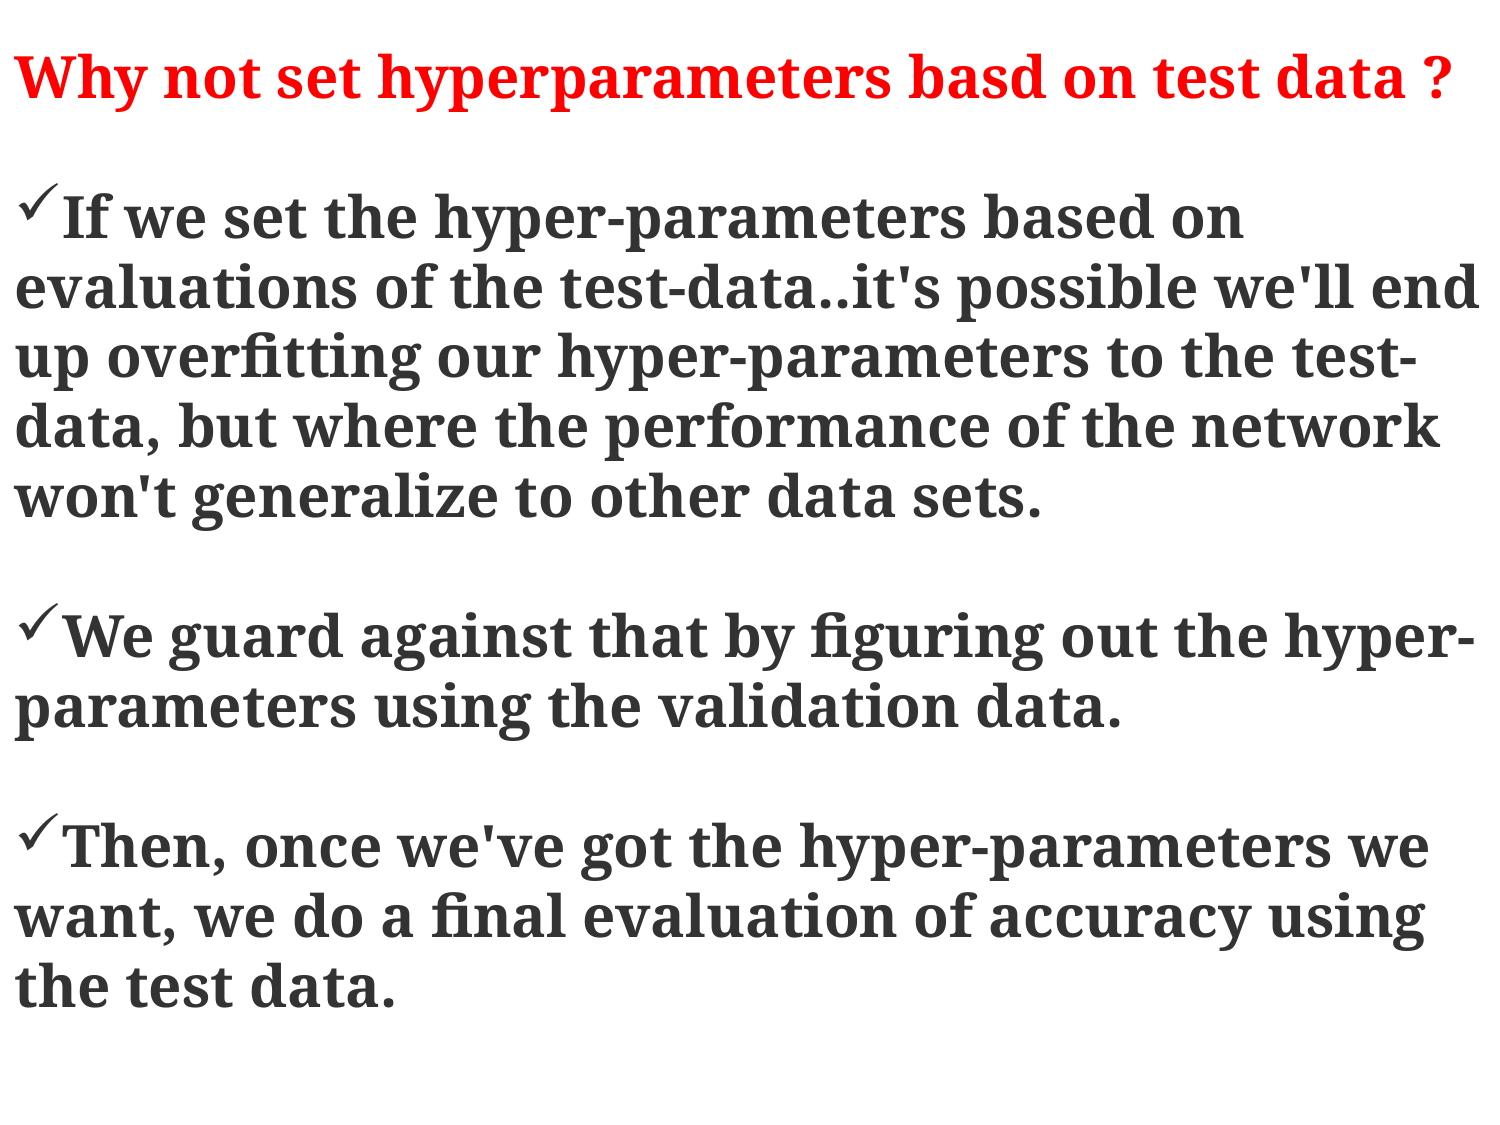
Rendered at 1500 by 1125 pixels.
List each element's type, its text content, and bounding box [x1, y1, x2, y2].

text_box Why not set hyperparameters basd on test data ? If we set the hyper-parameters based on evaluations of the test-data..it's possible we'll end up overfitting our hyper-parameters to the test-data, but where the performance of the network won't generalize to other data sets. We guard against that by figuring out the hyper-parameters using the validation data. Then, once we've got the hyper-parameters we want, we do a final evaluation of accuracy using the test data. [0, 32, 1500, 1077]
